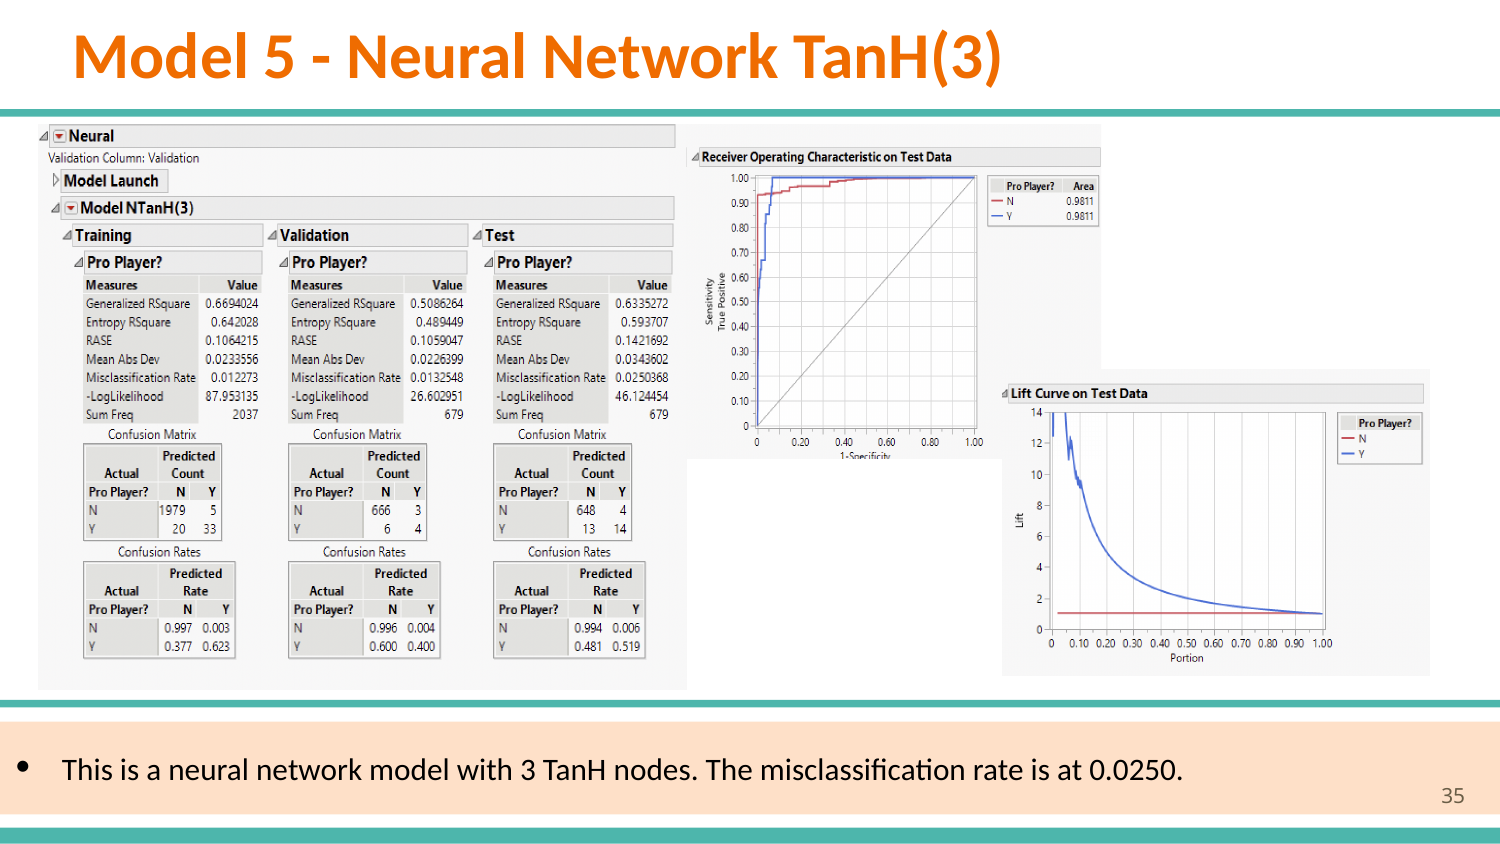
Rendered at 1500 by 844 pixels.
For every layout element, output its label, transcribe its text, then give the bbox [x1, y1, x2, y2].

title Model 5 - Neural Network TanH(3) [57, 0, 1500, 109]
text_box [0, 109, 1500, 117]
picture [37, 124, 1430, 690]
slide_number ‹#› [1389, 764, 1480, 830]
text_box This is a neural network model with 3 TanH nodes. The misclassification rate is at 0.0250. [0, 721, 1500, 815]
text_box [0, 699, 1500, 708]
